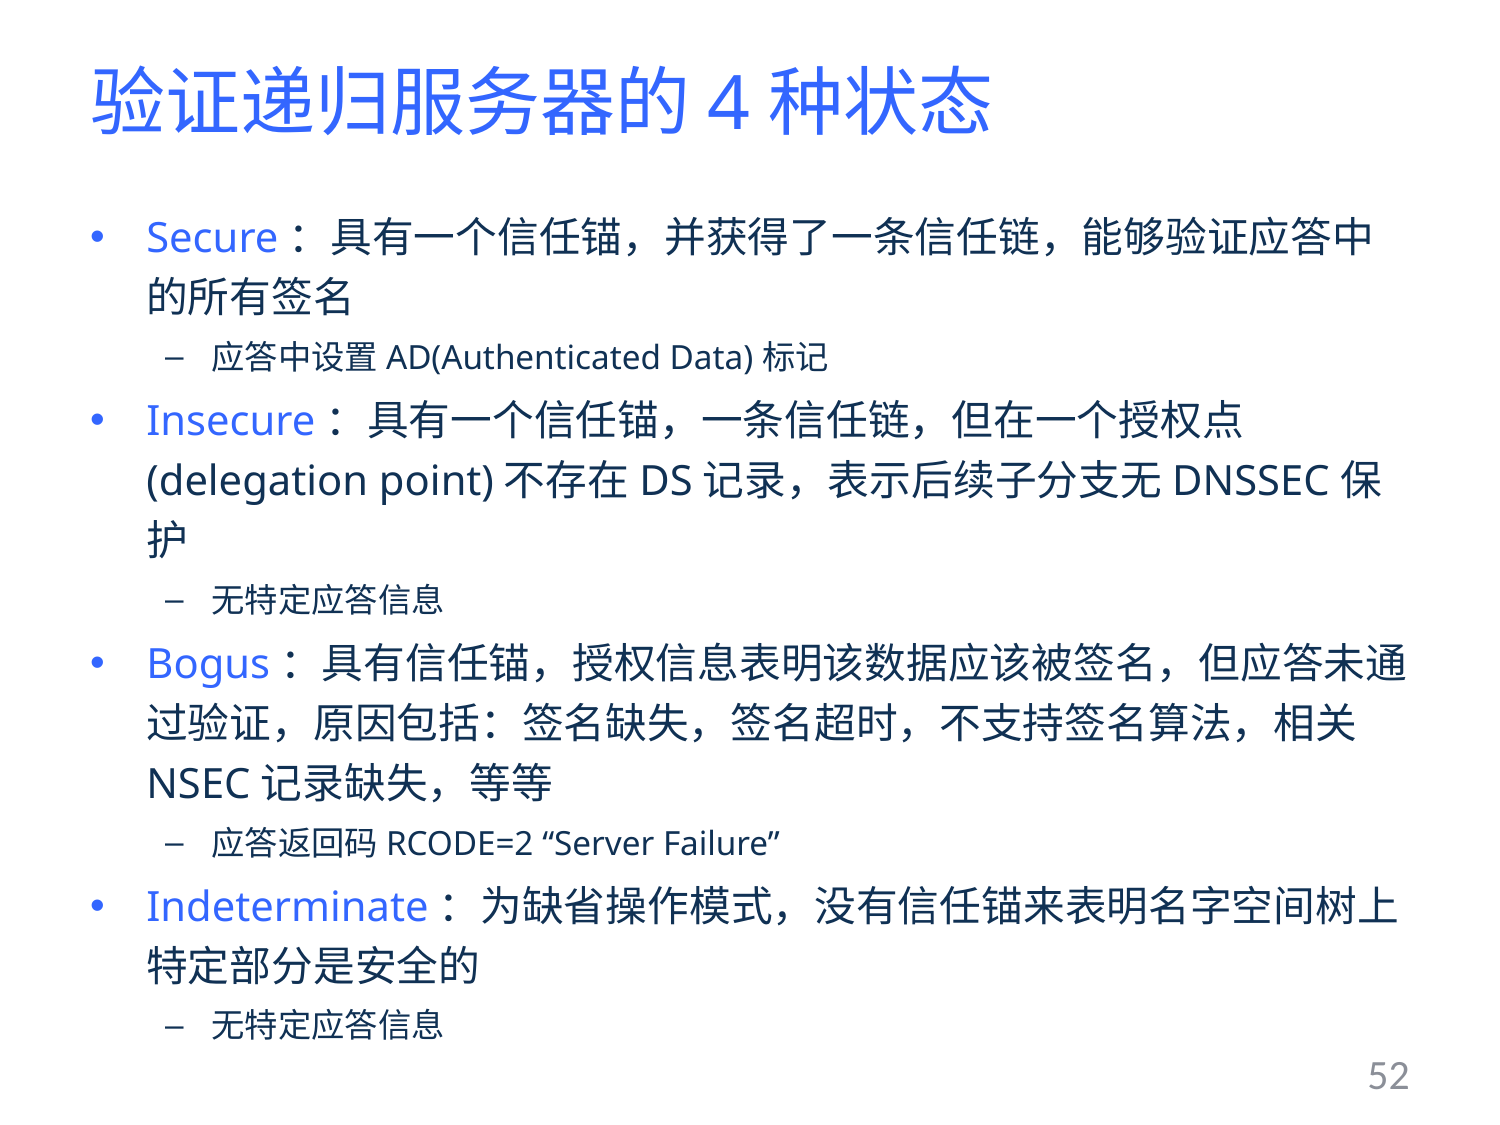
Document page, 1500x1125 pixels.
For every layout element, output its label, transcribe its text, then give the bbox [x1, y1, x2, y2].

list Secure：具有一个信任锚，并获得了一条信任链，能够验证应答中的所有签名 应答中设置AD(Authenticated Data)标记 Insecure：具有一个信任锚，一条信任链，但在一个授权点(delegation point)不存在DS记录，表示后续子分支无DNSSEC保护 无特定应答信息 Bogus：具有信任锚，授权信息表明该数据应该被签名，但应答未通过验证，原因包括：签名缺失，签名超时，不支持签名算法，相关NSEC记录缺失，等等 应答返回码RCODE=2 “Server Failure” Indeterminate：为缺省操作模式，没有信任锚来表明名字空间树上特定部分是安全的 无特定应答信息 [75, 193, 1425, 1080]
slide_number 52 [1074, 1042, 1425, 1103]
title 验证递归服务器的4种状态 [75, 6, 1425, 193]
